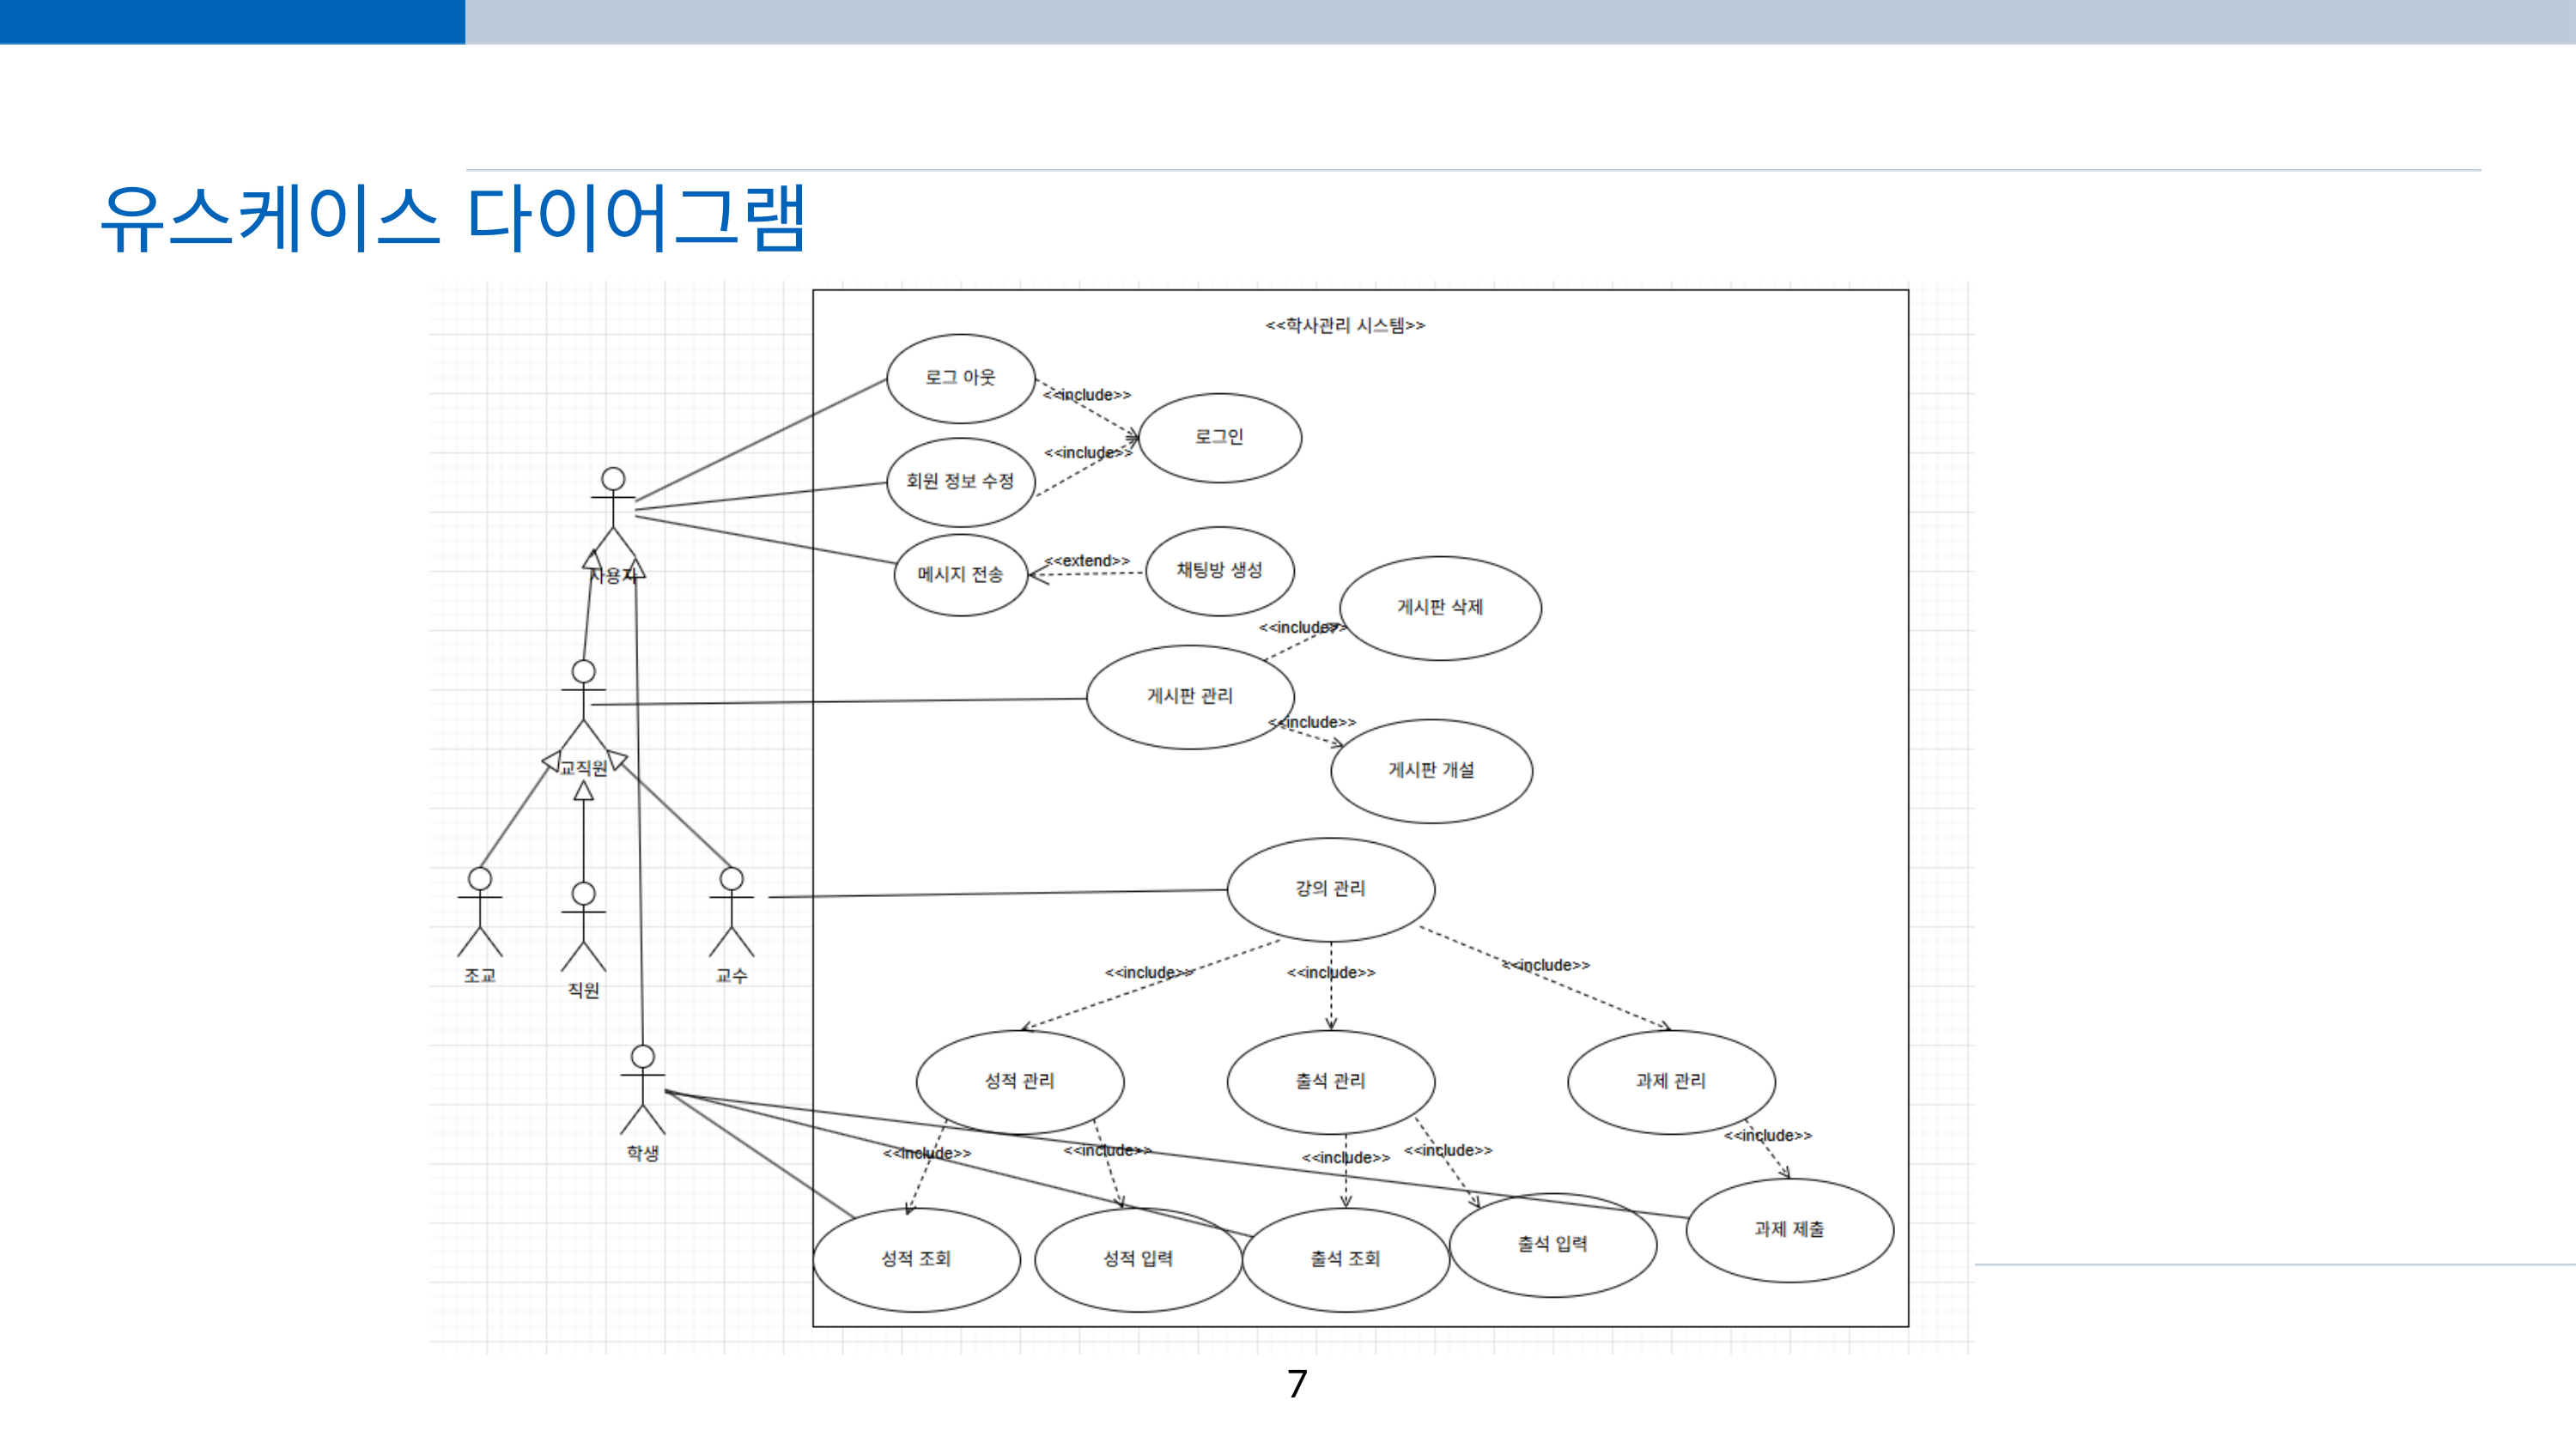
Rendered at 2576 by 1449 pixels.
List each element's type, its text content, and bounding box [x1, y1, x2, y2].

picture [428, 280, 2576, 1355]
text_box 유스케이스 다이어그램 [98, 175, 943, 281]
picture [0, 0, 2576, 45]
picture [466, 169, 2482, 173]
text_box 7 [1273, 1362, 1331, 1413]
